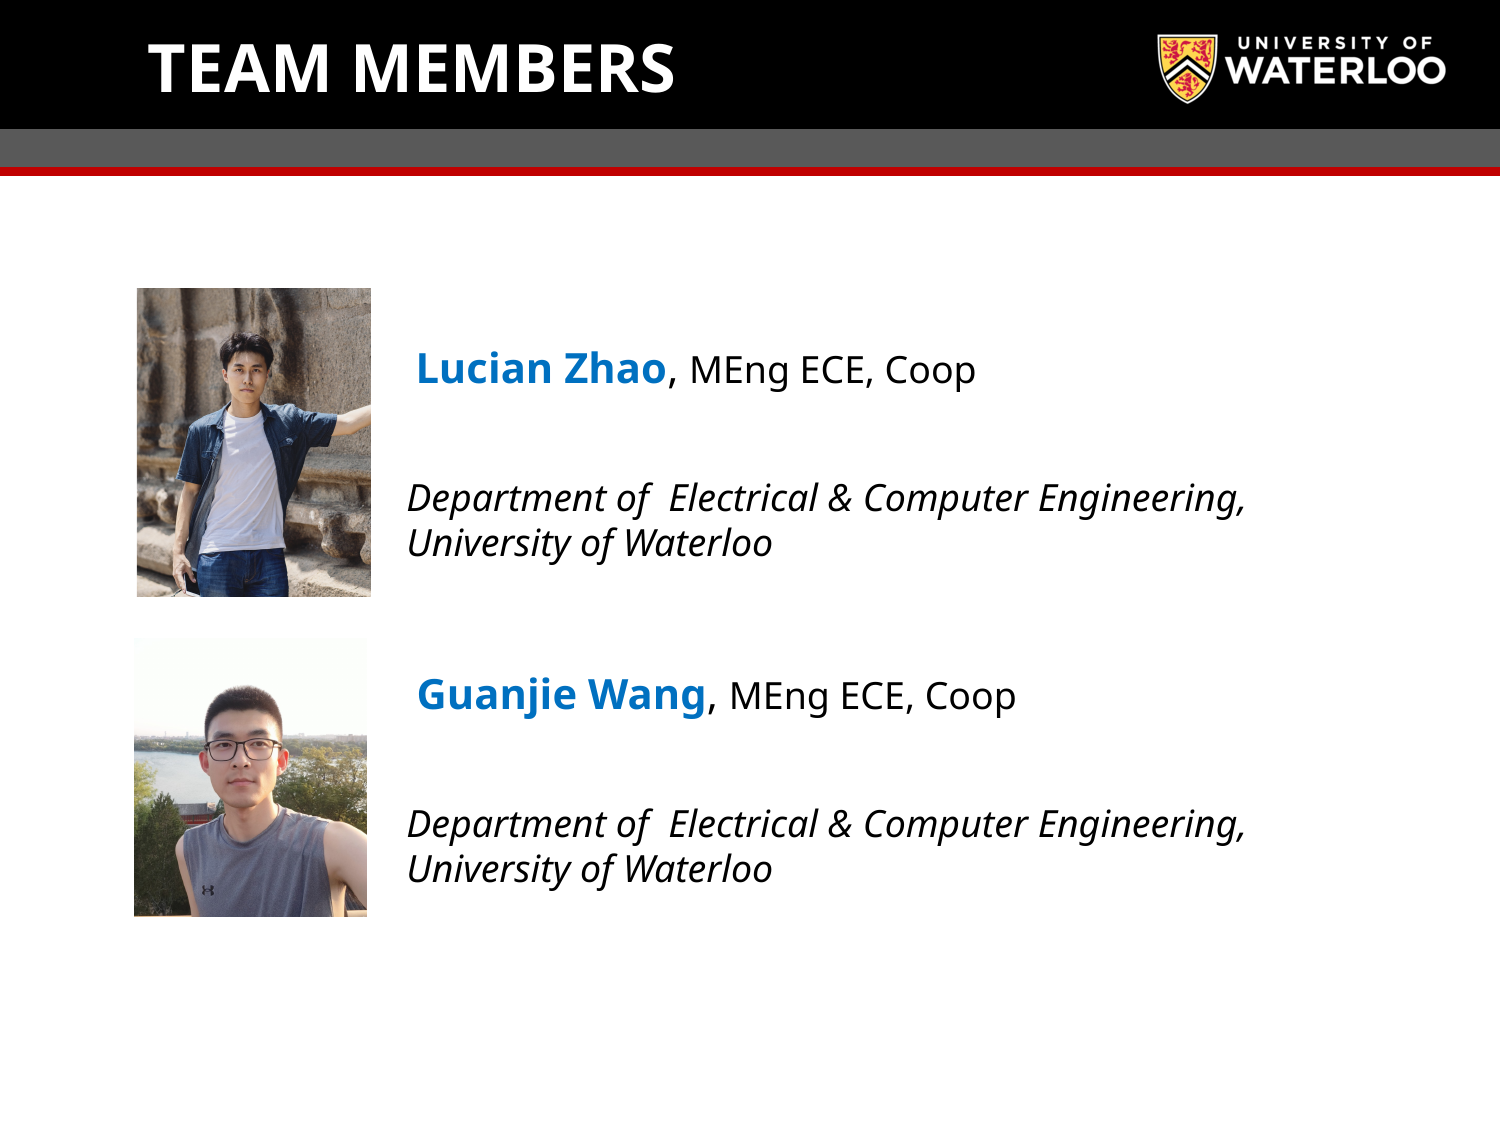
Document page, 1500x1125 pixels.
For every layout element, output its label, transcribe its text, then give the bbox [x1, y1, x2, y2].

text_box Lucian Zhao, MEng ECE, Coop [400, 334, 993, 400]
picture [1103, 0, 1500, 150]
picture [136, 288, 372, 597]
text_box Department of Electrical & Computer Engineering, University of Waterloo [391, 466, 1363, 572]
text_box TEAM MEMBERS [133, 18, 692, 114]
text_box Guanjie Wang, MEng ECE, Coop [401, 660, 1032, 726]
picture [134, 638, 367, 917]
text_box Department of Electrical & Computer Engineering, University of Waterloo [391, 792, 1363, 897]
